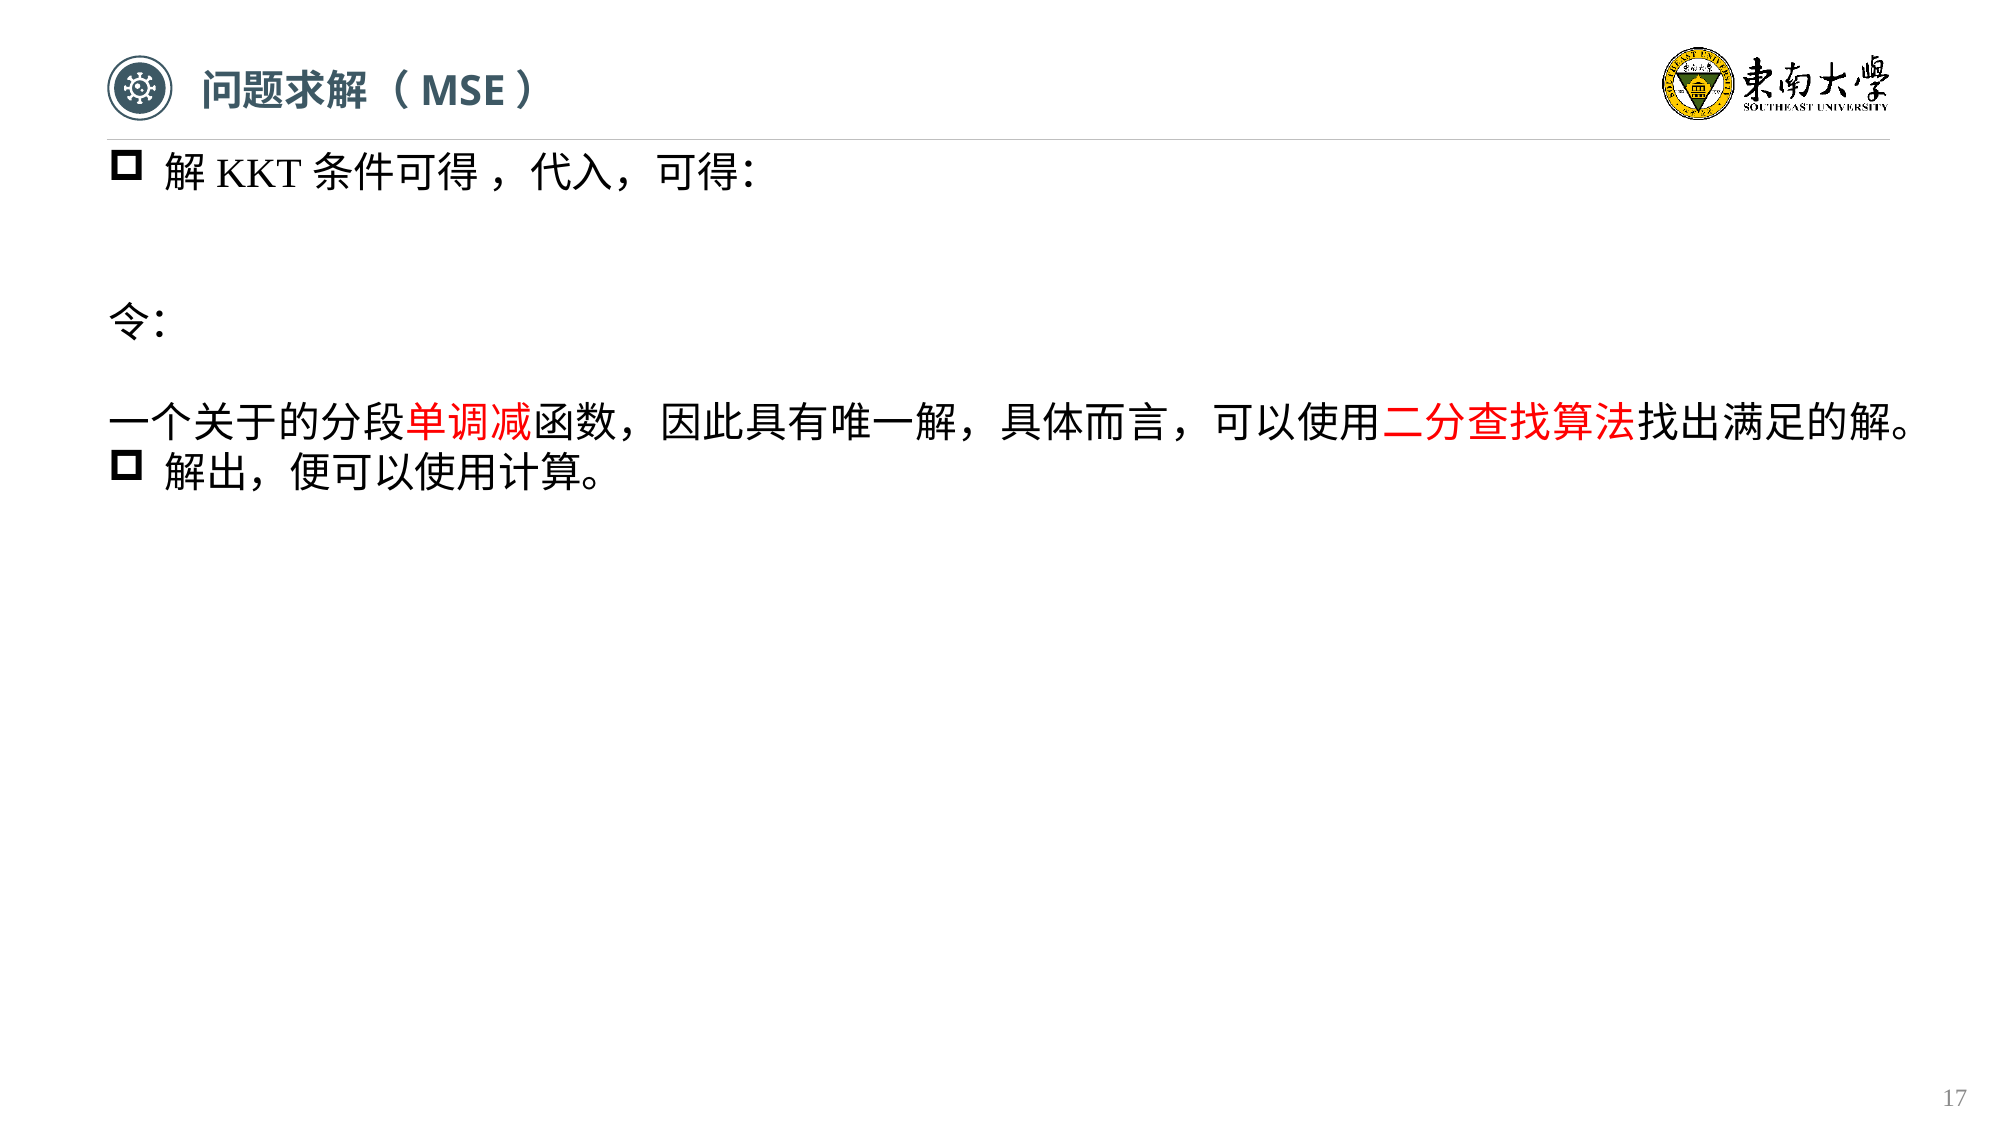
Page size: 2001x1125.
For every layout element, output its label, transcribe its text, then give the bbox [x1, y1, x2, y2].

text_box 问题求解（MSE） [201, 56, 1284, 122]
picture [1662, 47, 1889, 120]
